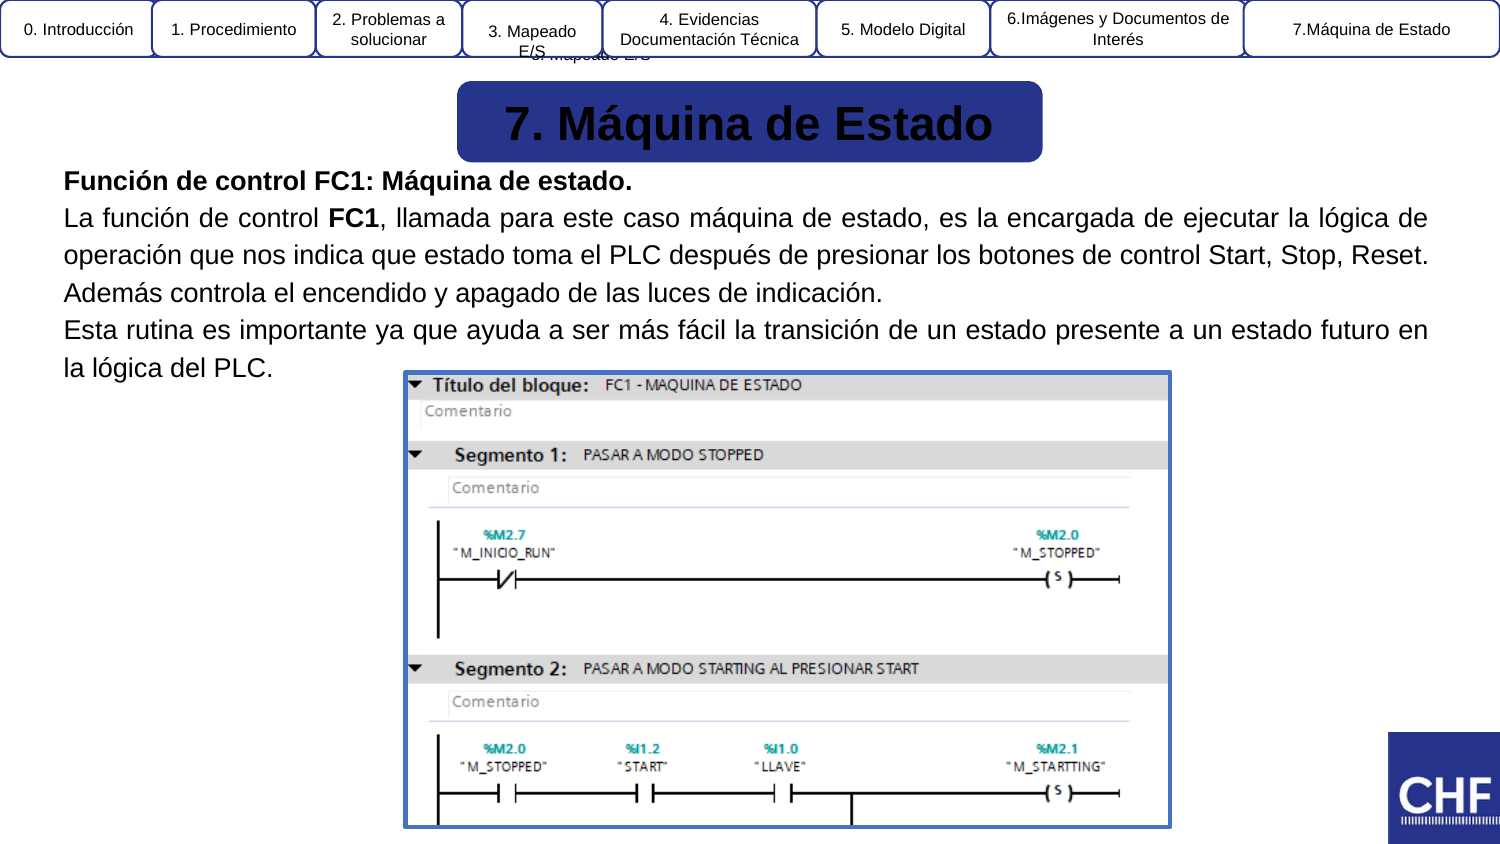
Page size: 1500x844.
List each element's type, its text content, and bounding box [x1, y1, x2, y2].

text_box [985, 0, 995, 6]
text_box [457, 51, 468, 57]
text_box 2. Problemas a solucionar [315, 0, 462, 57]
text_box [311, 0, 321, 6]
text_box 1. Procedimiento [151, 0, 316, 57]
text_box 7.Máquina de Estado [1243, 0, 1500, 57]
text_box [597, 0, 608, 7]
picture [1388, 732, 1500, 844]
picture [407, 374, 1168, 825]
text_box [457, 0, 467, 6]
text_box 3. Mapeado E/S [462, 0, 602, 57]
text_box 4. Evidencias Documentación Técnica [602, 0, 816, 57]
text_box 0. Introducción [0, 0, 154, 57]
text_box 6.Imágenes y Documentos de Interés [990, 0, 1245, 57]
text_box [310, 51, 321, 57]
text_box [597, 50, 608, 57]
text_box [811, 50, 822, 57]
text_box 5. Modelo Digital [816, 0, 990, 57]
text_box Función de control FC1: Máquina de estado. La función de control FC1, llamada para este caso máquina de estado, es la encargada de ejecutar la lógica de operación que nos indica que estado toma el PLC después de presionar los botones de control Start, Stop, Reset. Además controla el encendido y apagado de las luces de indicación. Esta rutina es importante ya que ayuda a ser más fácil la transición de un estado presente a un estado futuro en la lógica del PLC. [52, 152, 1440, 673]
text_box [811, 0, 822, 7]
text_box 7. Máquina de Estado [457, 81, 1043, 163]
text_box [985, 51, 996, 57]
